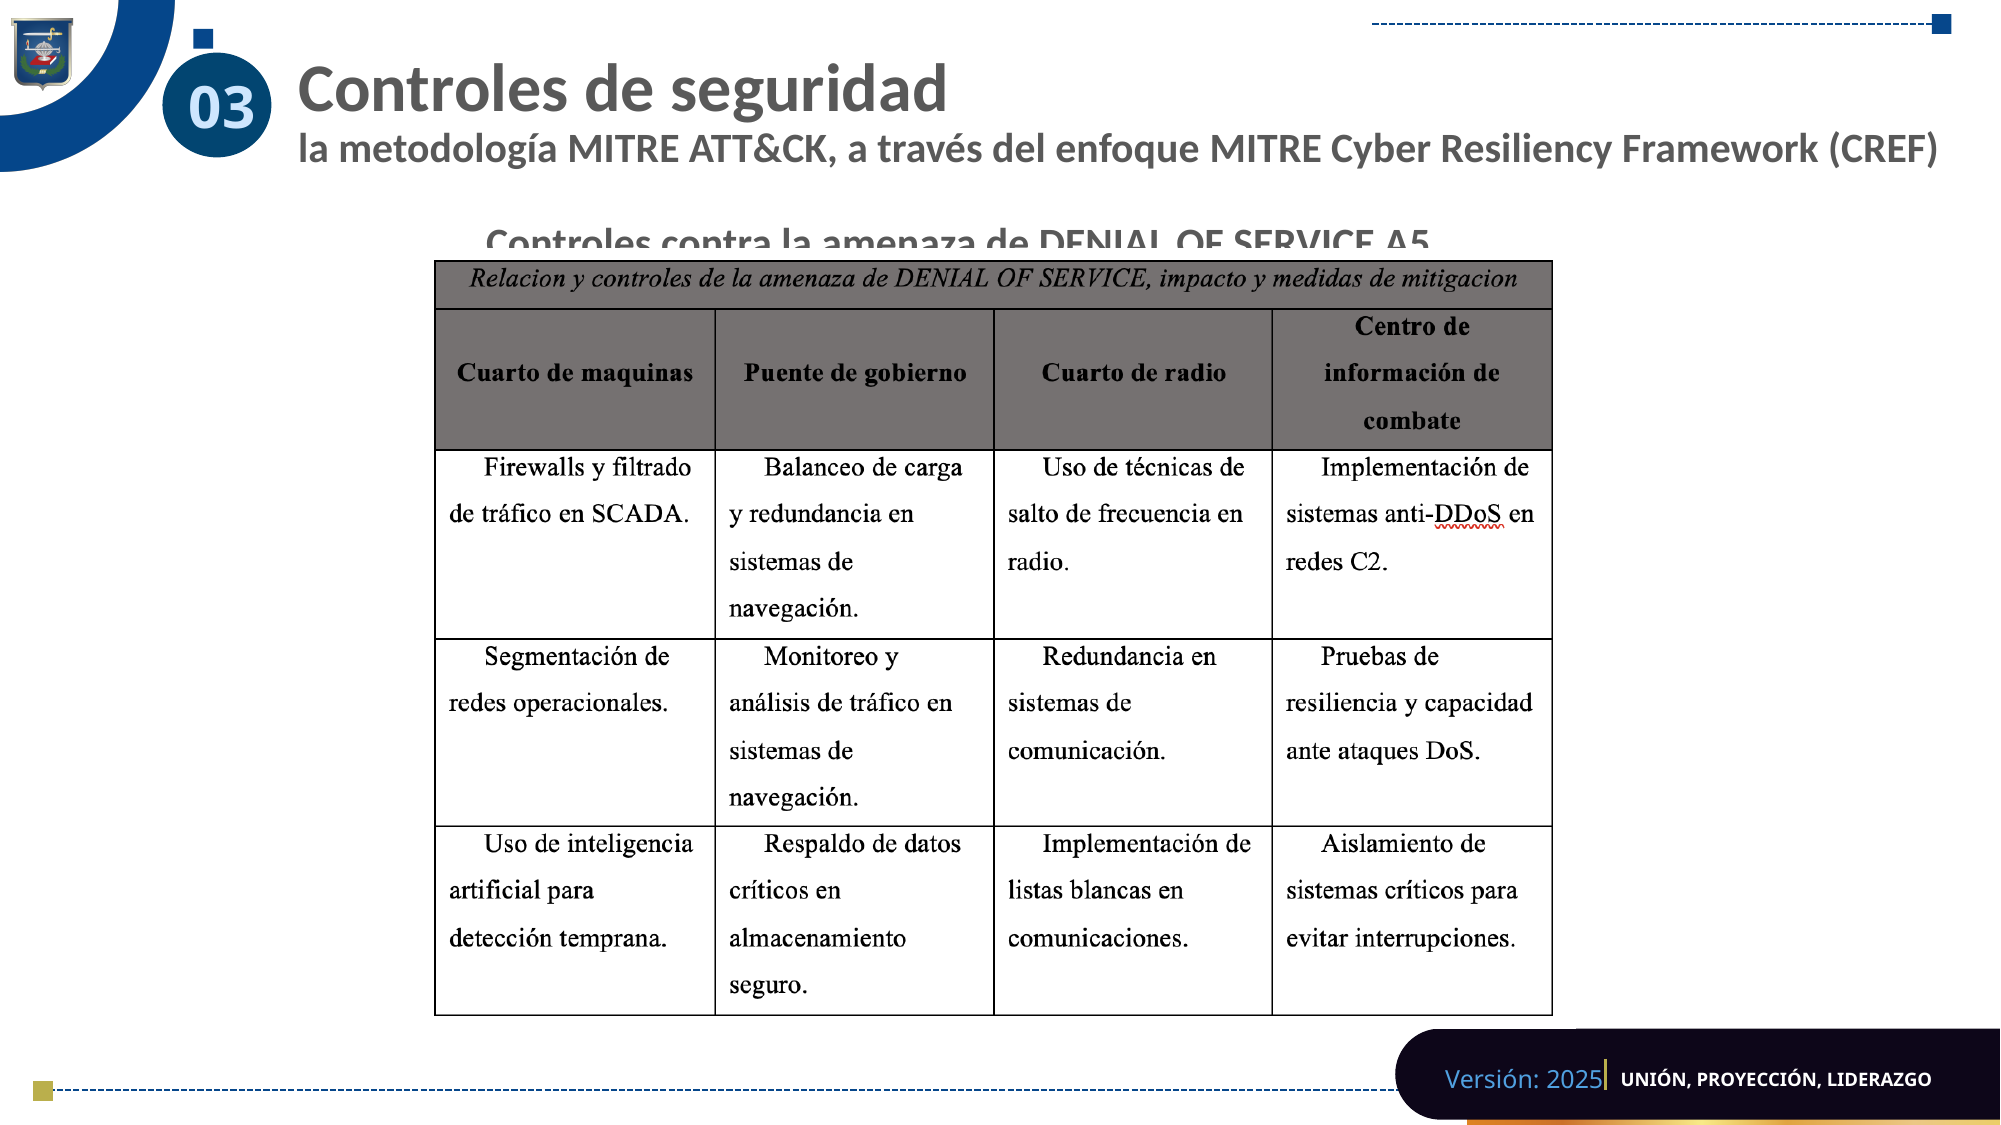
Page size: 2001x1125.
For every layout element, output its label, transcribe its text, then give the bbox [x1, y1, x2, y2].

picture [424, 248, 1576, 1030]
text_box Controles contra la amenaza de DENIAL OF SERVICE A5. [471, 183, 1474, 248]
title Controles de seguridad la metodología MITRE ATT&CK, a través del enfoque MITRE Cyber Resiliency Framework (CREF) [283, 32, 1957, 179]
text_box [161, 52, 308, 158]
picture [1467, 1120, 2000, 1125]
picture [0, 0, 175, 172]
